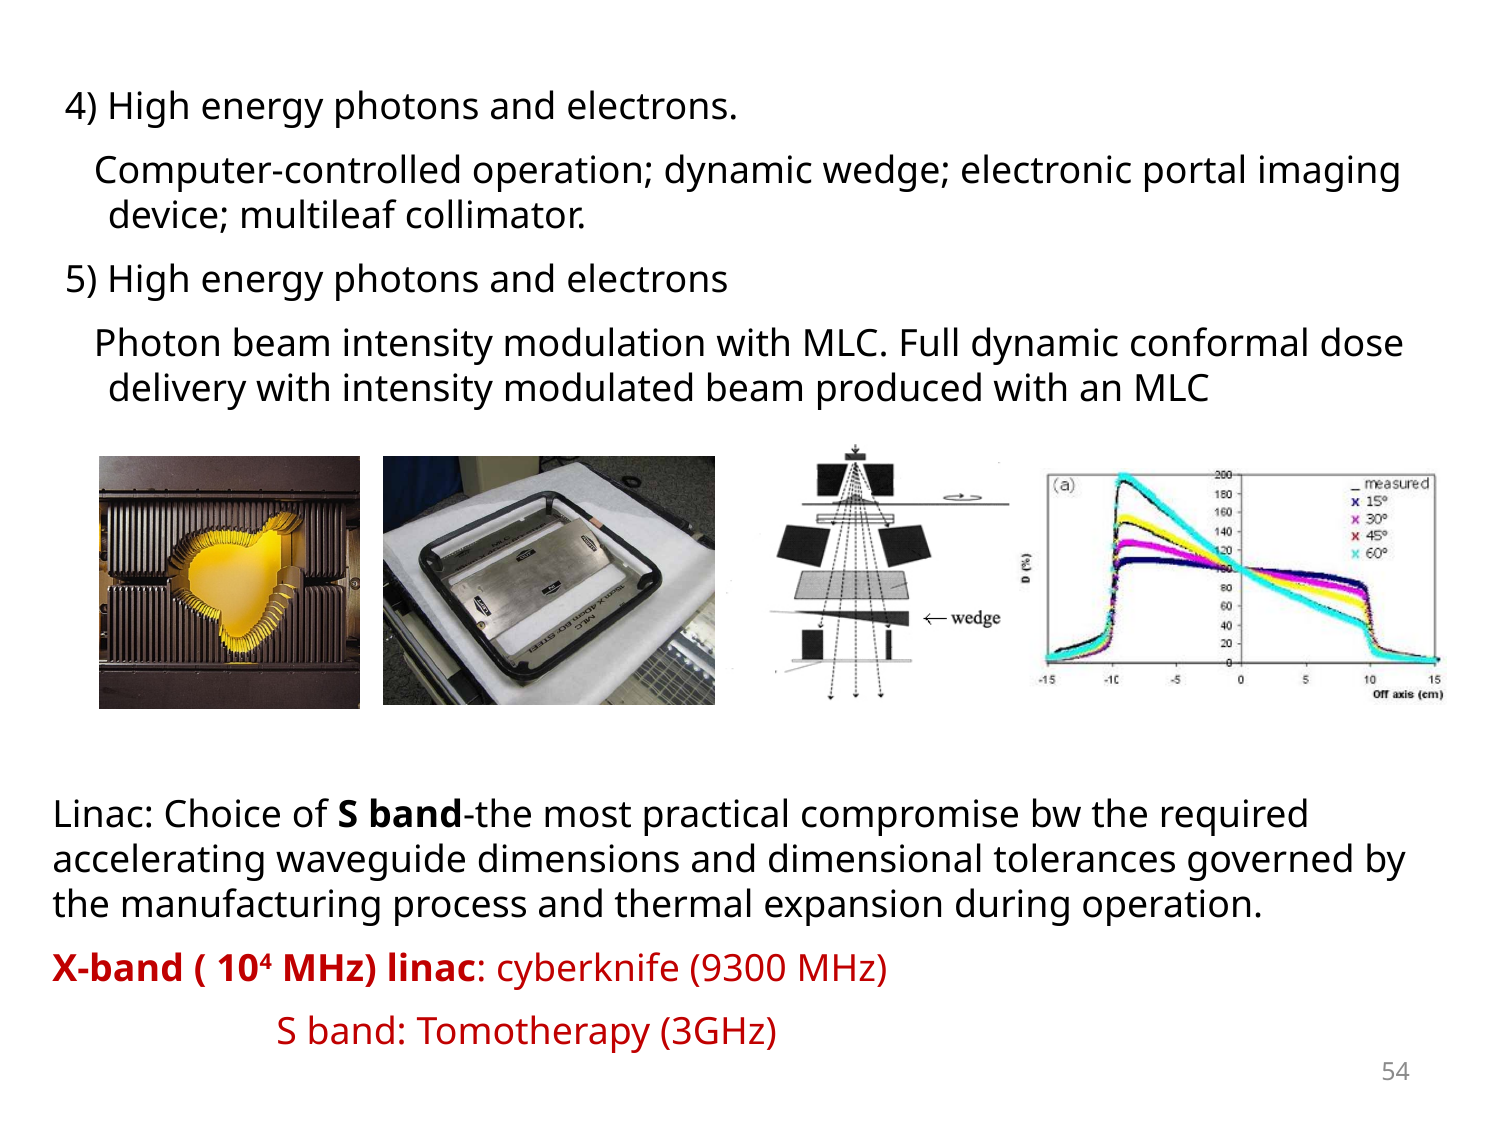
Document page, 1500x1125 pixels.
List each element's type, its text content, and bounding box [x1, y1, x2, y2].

text_box Linac: Choice of S band-the most practical compromise bw the required accelerating waveguide dimensions and dimensional tolerances governed by the manufacturing process and thermal expansion during operation. X-band ( 104 MHz) linac: cyberknife (9300 MHz) S band: Tomotherapy (3GHz) [37, 782, 1425, 1060]
text_box 4) High energy photons and electrons. Computer-controlled operation; dynamic wedge; electronic portal imaging device; multileaf collimator. 5) High energy photons and electrons Photon beam intensity modulation with MLC. Full dynamic conformal dose delivery with intensity modulated beam produced with an MLC [49, 74, 1463, 416]
picture [383, 455, 715, 705]
slide_number 54 [1074, 1042, 1425, 1103]
picture [99, 455, 360, 709]
picture [725, 444, 1448, 717]
